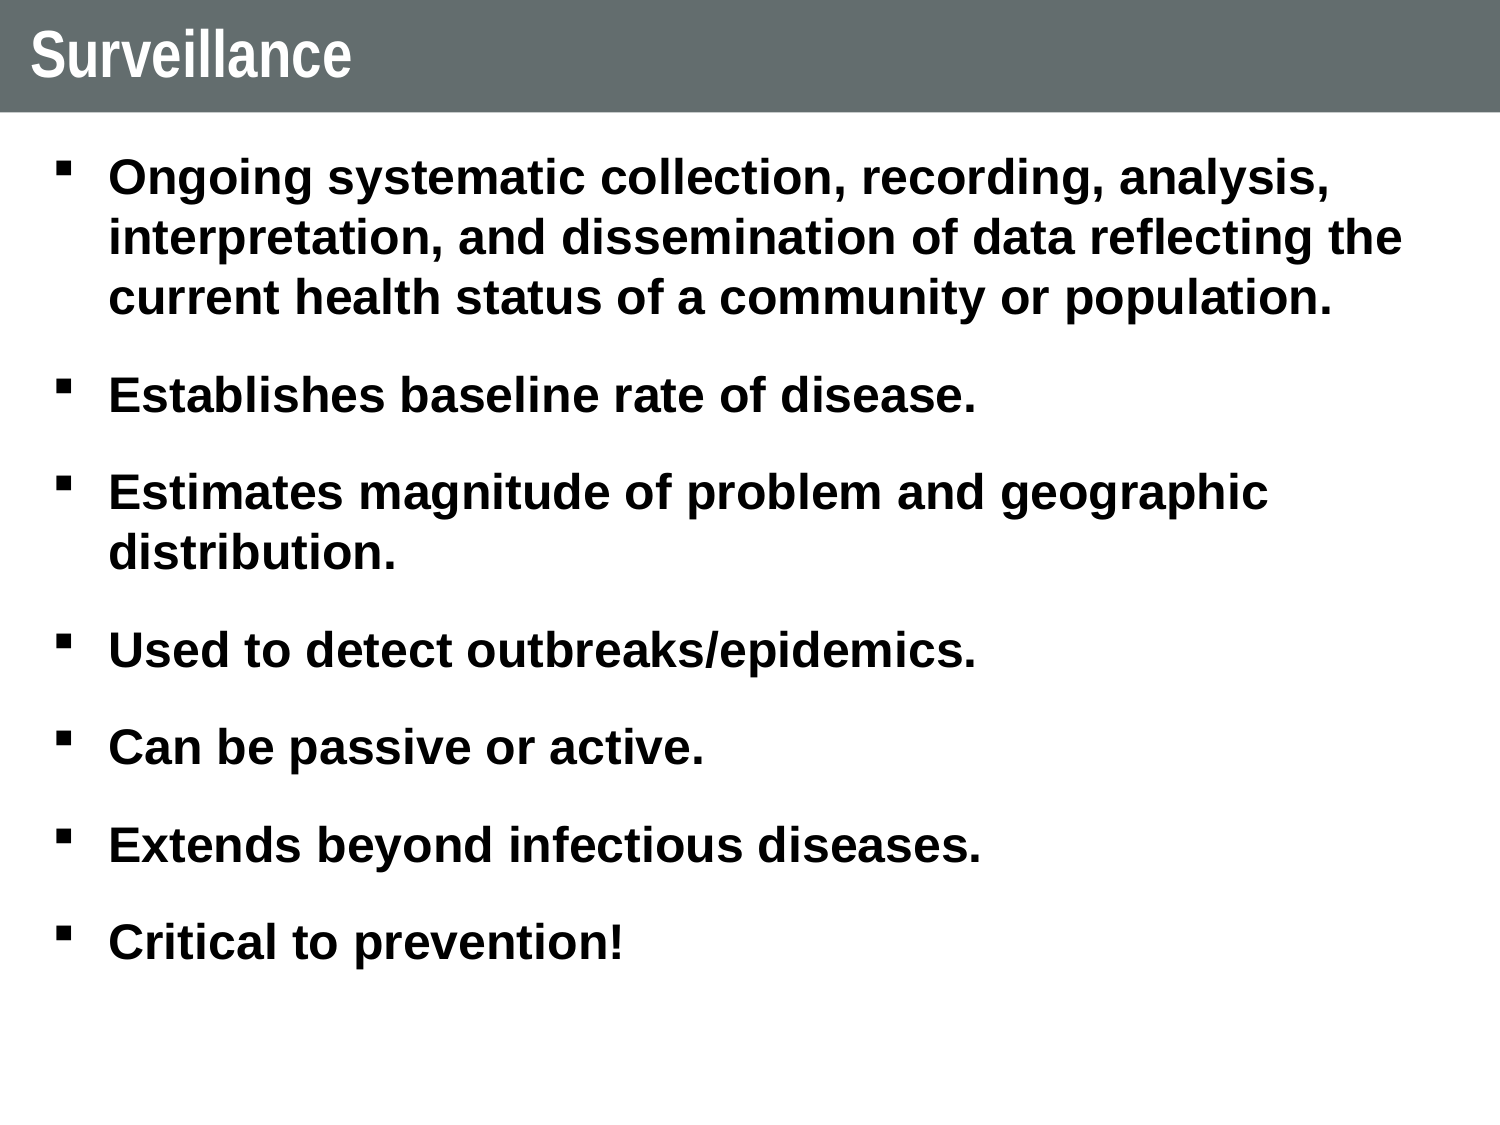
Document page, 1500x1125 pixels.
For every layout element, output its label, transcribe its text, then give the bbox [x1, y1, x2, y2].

title Surveillance [0, 0, 1500, 117]
text_box Ongoing systematic collection, recording, analysis, interpretation, and dissemination of data reflecting the current health status of a community or population. Establishes baseline rate of disease. Estimates magnitude of problem and geographic distribution. Used to detect outbreaks/epidemics. Can be passive or active. Extends beyond infectious diseases. Critical to prevention! [37, 137, 1438, 1087]
